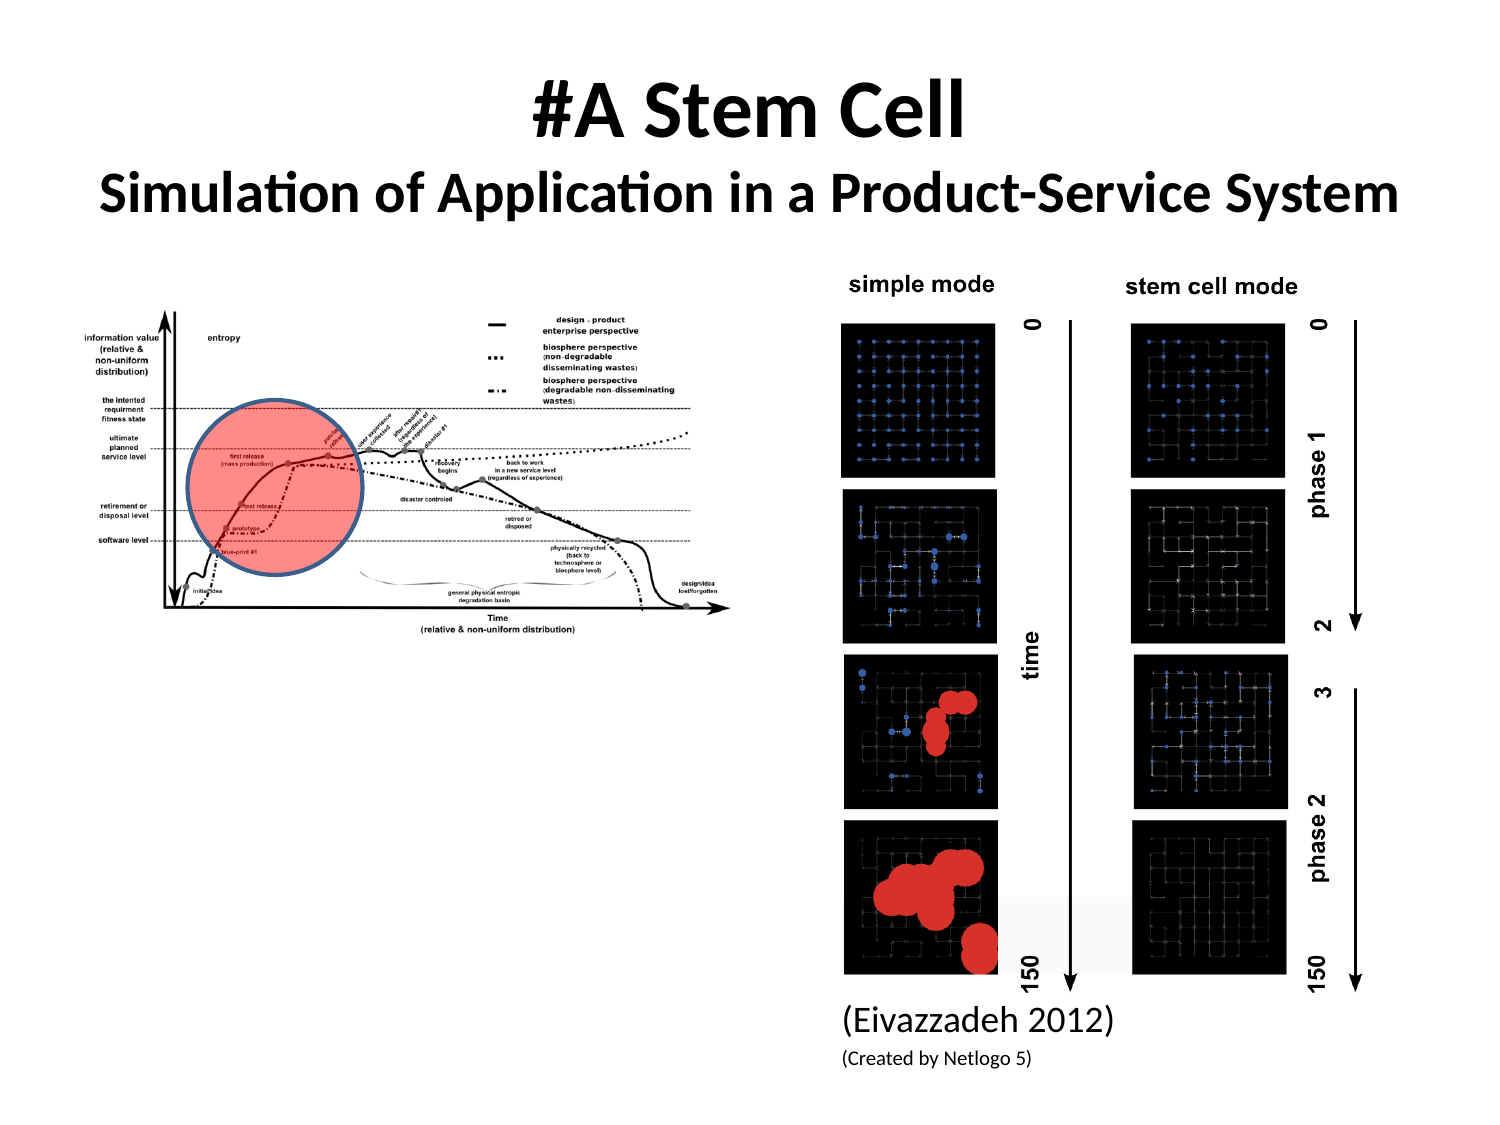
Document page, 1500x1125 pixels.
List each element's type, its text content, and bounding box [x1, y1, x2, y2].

picture [74, 301, 758, 638]
text_box (Created by Netlogo 5) [826, 1037, 1048, 1078]
title #A Stem Cell Simulation of Application in a Product-Service System [75, 45, 1425, 233]
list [828, 262, 1376, 1006]
text_box (Eivazzadeh 2012) [826, 1012, 1131, 1048]
